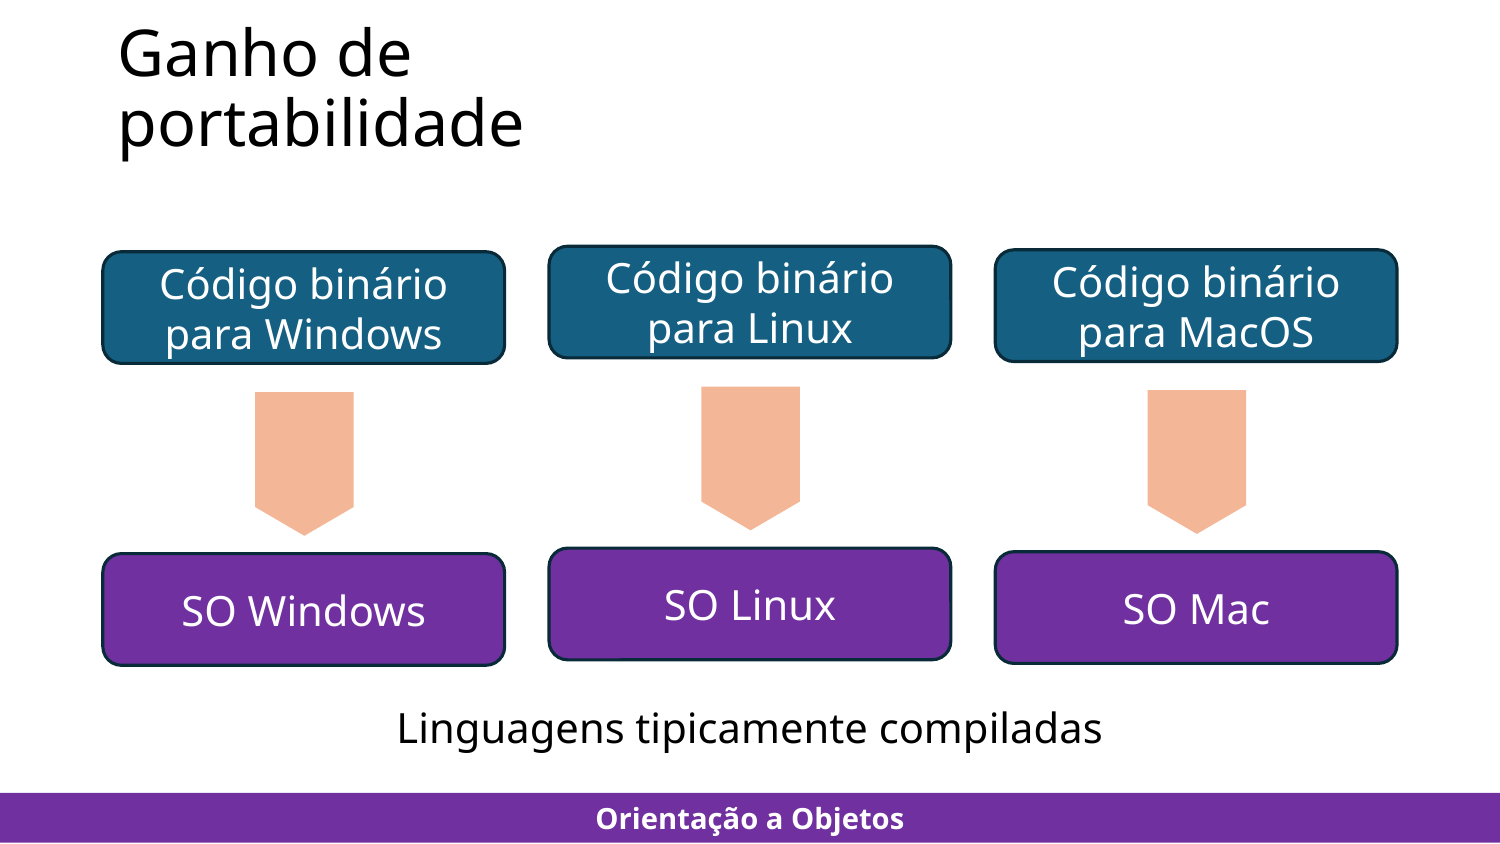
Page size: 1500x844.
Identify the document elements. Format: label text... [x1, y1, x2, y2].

title Ganho de portabilidade [102, 9, 807, 173]
text_box SO Mac [993, 550, 1399, 665]
text_box SO Windows [101, 552, 507, 667]
text_box Código binário para Windows [101, 250, 507, 365]
text_box [1147, 390, 1247, 534]
text_box [701, 386, 800, 531]
text_box Código binário para MacOS [993, 248, 1399, 364]
text_box [255, 392, 354, 536]
text_box Linguagens tipicamente compiladas [0, 694, 1500, 760]
text_box SO Linux [547, 546, 953, 662]
text_box Código binário para Linux [547, 244, 953, 360]
